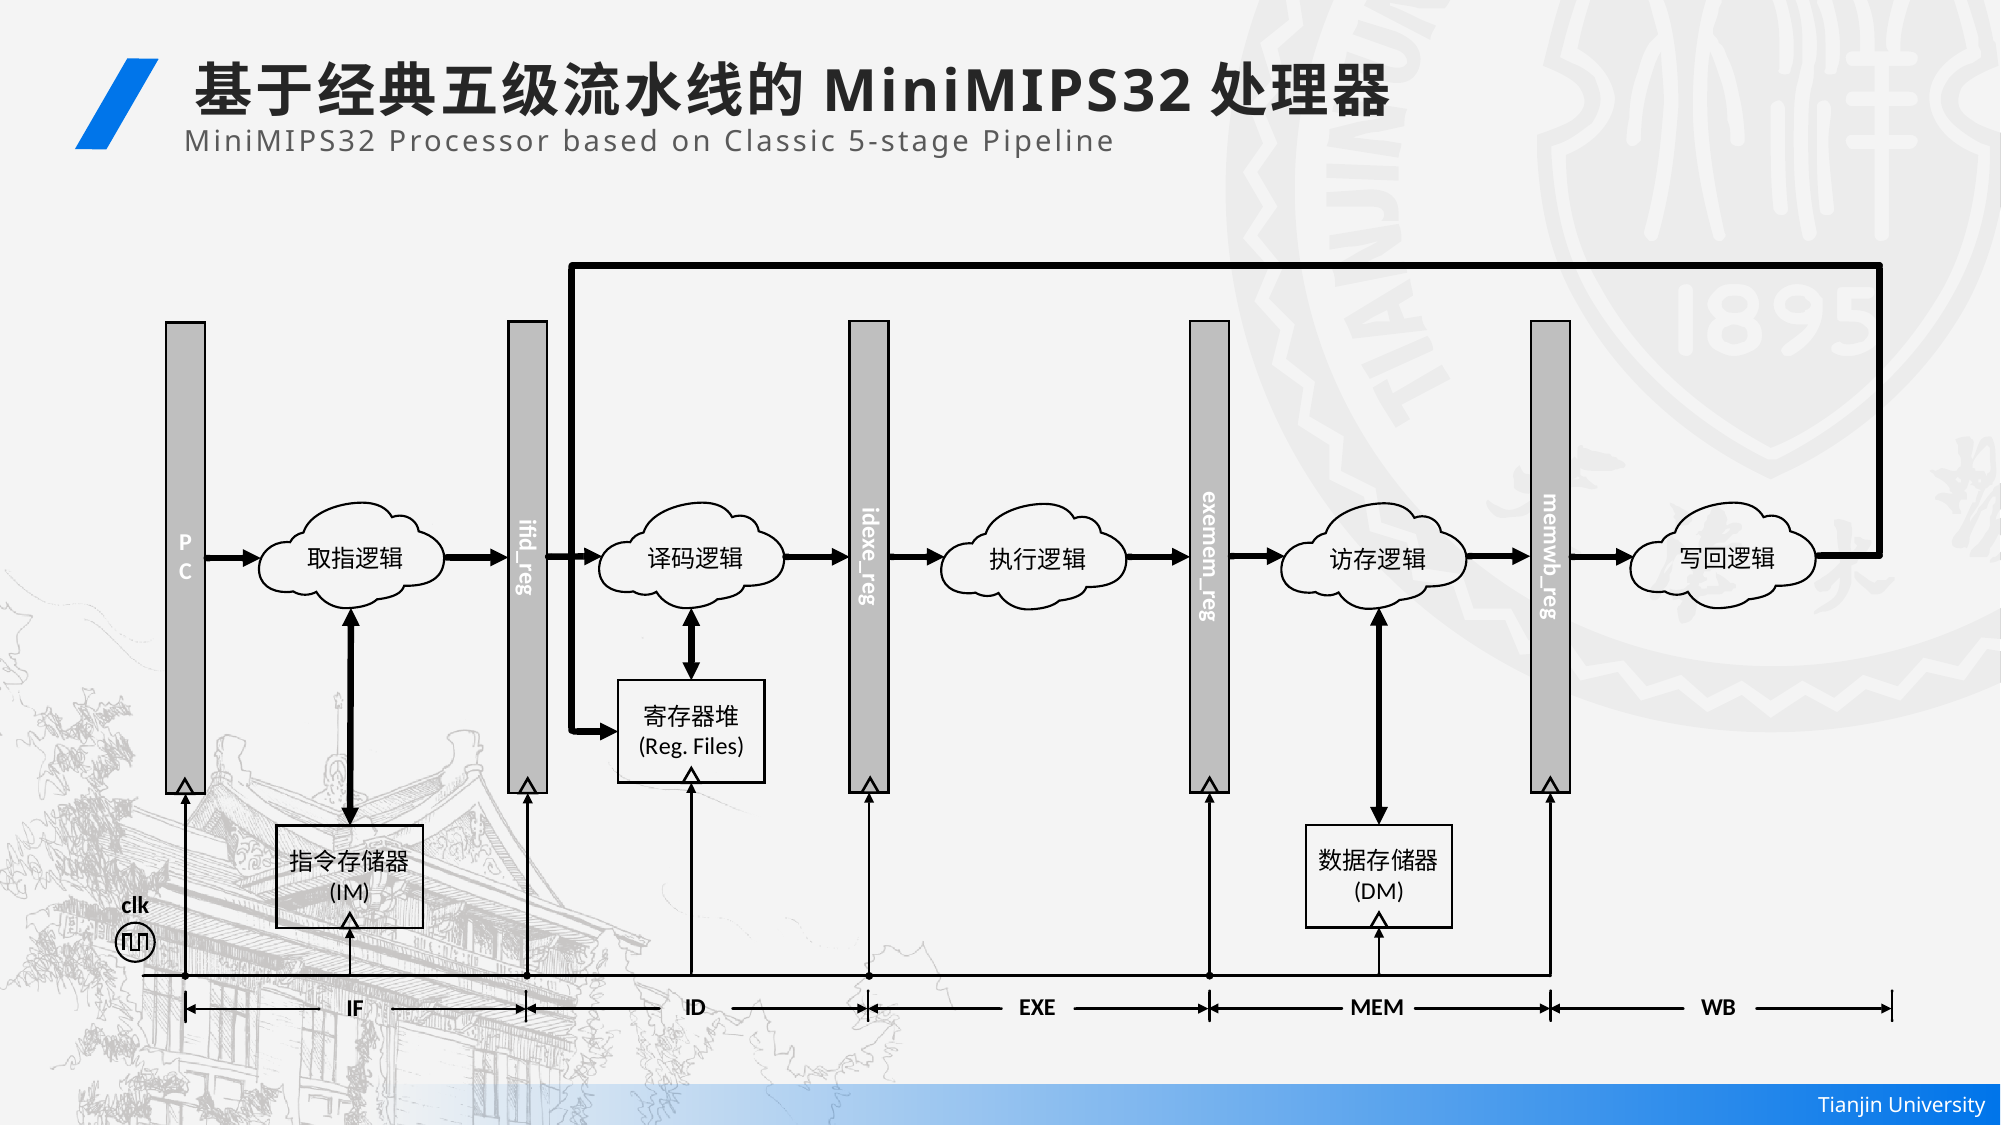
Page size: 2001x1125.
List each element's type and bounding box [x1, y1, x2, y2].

text_box [104, 45, 1389, 166]
picture [107, 260, 1895, 1036]
text_box [74, 98, 104, 150]
